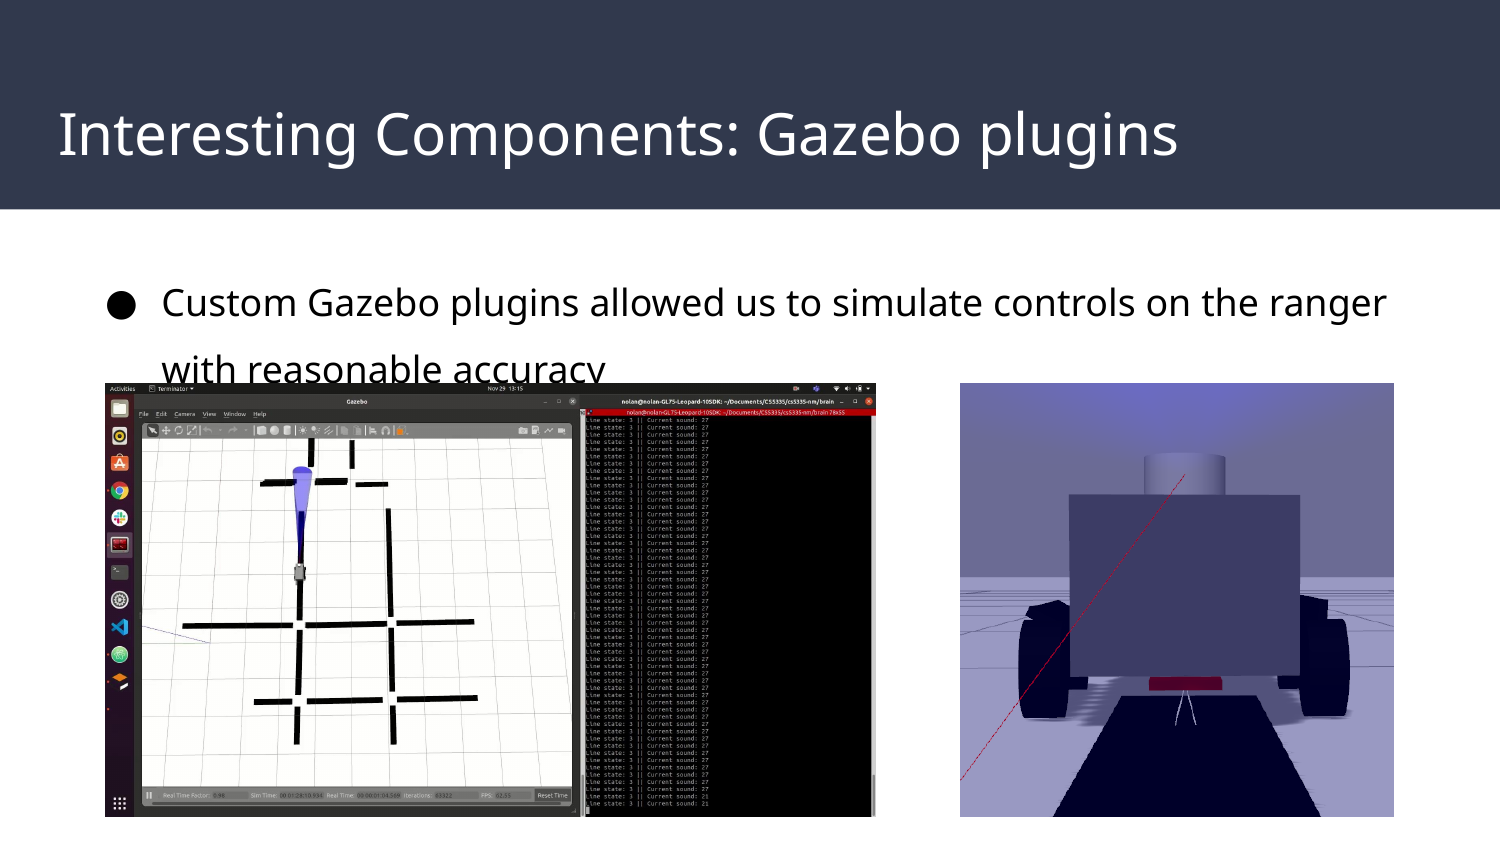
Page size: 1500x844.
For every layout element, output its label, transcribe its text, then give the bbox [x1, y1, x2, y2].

picture [959, 383, 1394, 818]
text_box Custom Gazebo plugins allowed us to simulate controls on the ranger with reasonable accuracy [71, 241, 1413, 707]
picture [104, 383, 876, 818]
title Interesting Components: Gazebo plugins [43, 82, 1441, 185]
